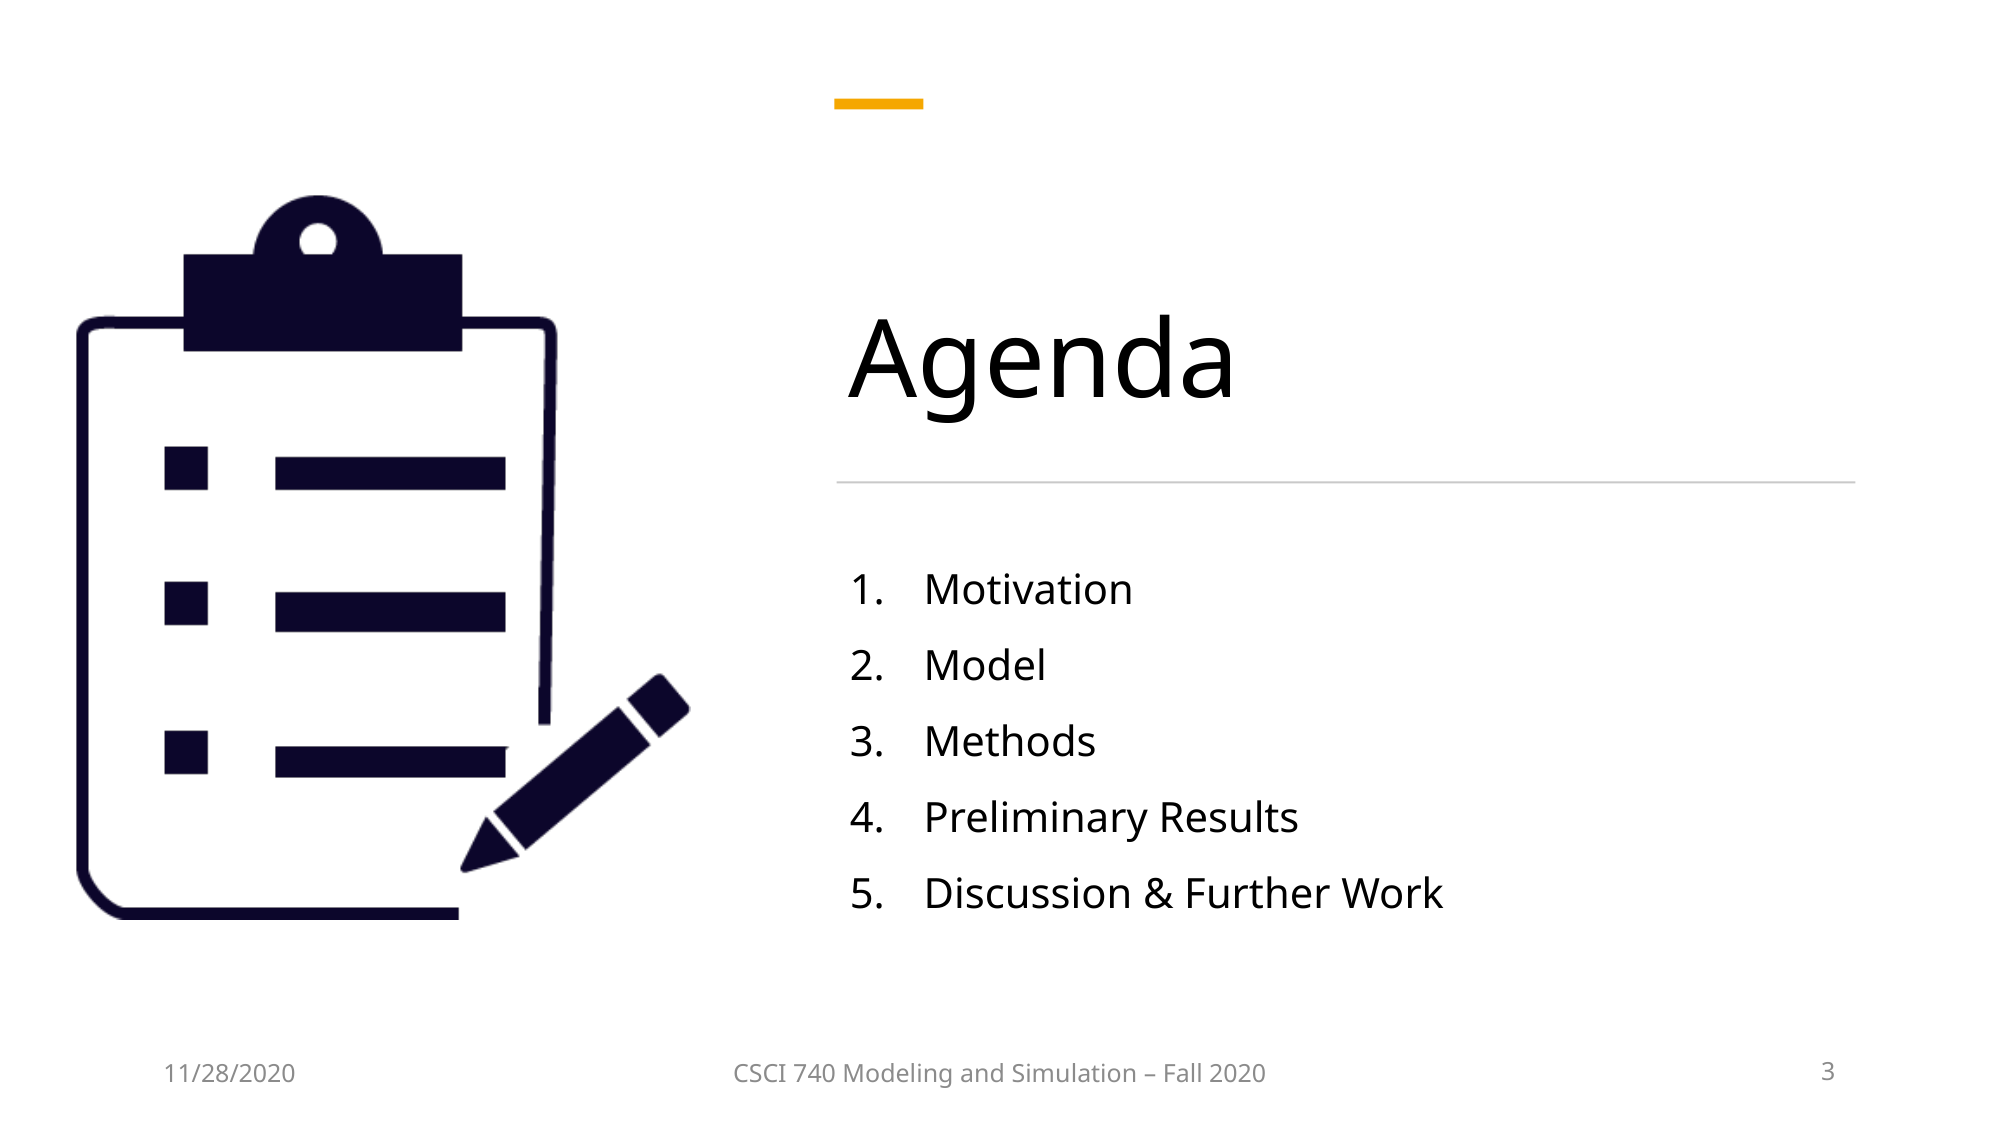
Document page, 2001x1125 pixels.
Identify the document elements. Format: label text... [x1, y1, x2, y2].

text_box Motivation Model Methods Preliminary Results Discussion & Further Work [833, 550, 1862, 1013]
text_box 3 [1401, 1042, 1850, 1102]
text_box Agenda [833, 176, 1862, 428]
text_box CSCI 740 Modeling and Simulation – Fall 2020 [663, 1042, 1337, 1102]
text_box 11/28/2020 [148, 1042, 598, 1102]
picture [74, 194, 692, 921]
